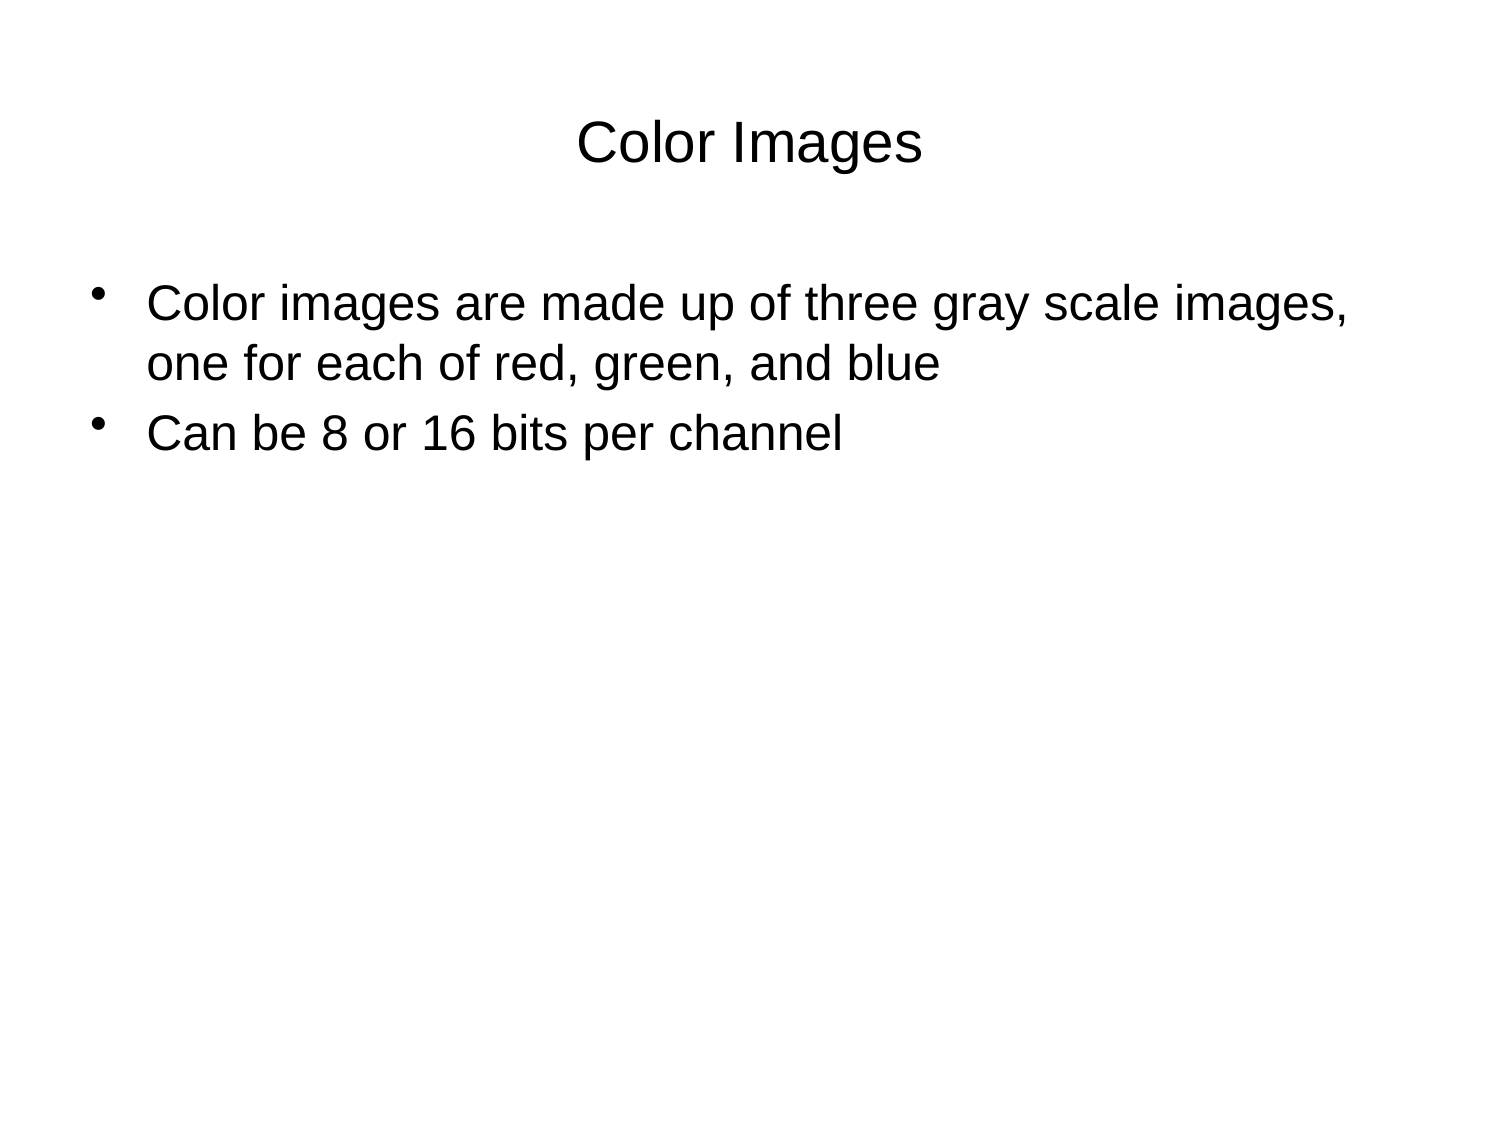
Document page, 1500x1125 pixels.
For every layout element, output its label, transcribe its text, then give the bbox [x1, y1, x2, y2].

list Color images are made up of three gray scale images, one for each of red, green, and blue Can be 8 or 16 bits per channel [74, 262, 1426, 1006]
title Color Images [74, 44, 1426, 233]
